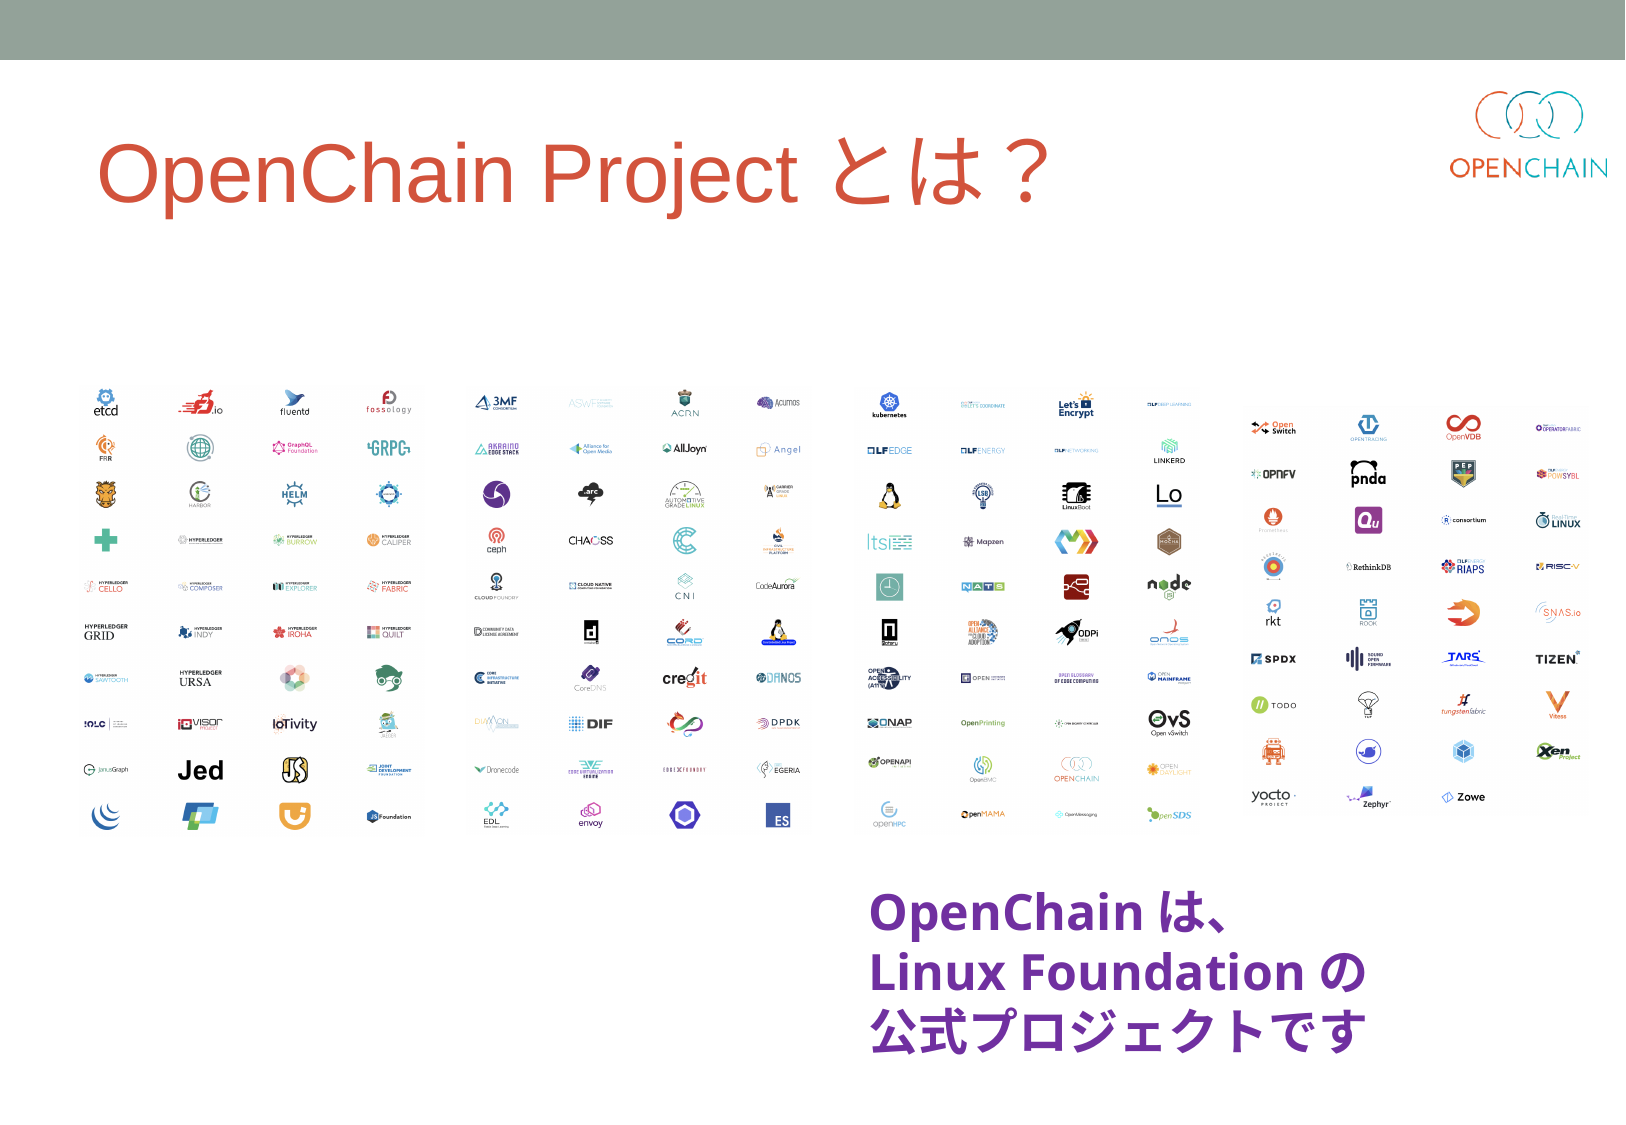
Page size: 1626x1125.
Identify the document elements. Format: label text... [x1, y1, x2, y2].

title OpenChain Projectとは？ [81, 87, 1544, 250]
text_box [79, 385, 1590, 837]
picture [1544, 91, 1607, 178]
text_box OpenChainは、 Linux Foundationの 公式プロジェクトです [853, 873, 1480, 1069]
